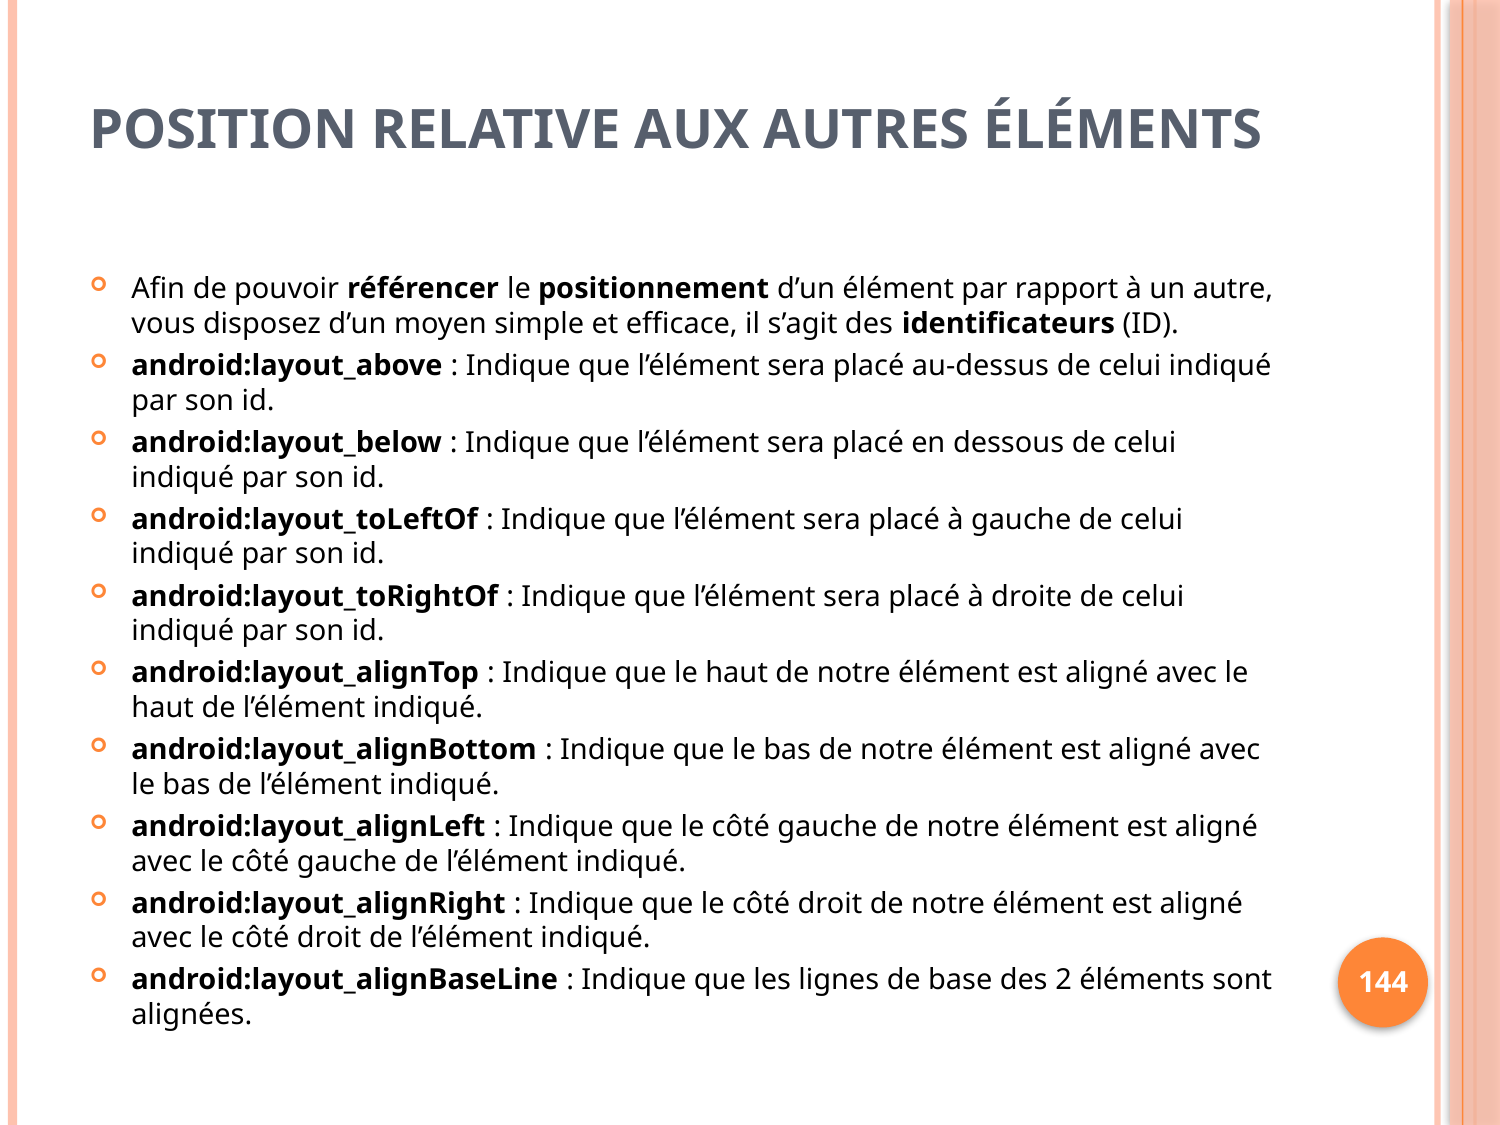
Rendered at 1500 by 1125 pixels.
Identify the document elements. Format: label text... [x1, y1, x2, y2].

title Position relative aux autres éléments [75, 45, 1300, 233]
list Afin de pouvoir référencer le positionnement d’un élément par rapport à un autre, vous disposez d’un moyen simple et efficace, il s’agit des identificateurs (ID). android:layout_above : Indique que l’élément sera placé au-dessus de celui indiqué par son id. android:layout_below : Indique que l’élément sera placé en dessous de celui indiqué par son id. android:layout_toLeftOf : Indique que l’élément sera placé à gauche de celui indiqué par son id. android:layout_toRightOf : Indique que l’élément sera placé à droite de celui indiqué par son id. android:layout_alignTop : Indique que le haut de notre élément est aligné avec le haut de l’élément indiqué. android:layout_alignBottom : Indique que le bas de notre élément est aligné avec le bas de l’élément indiqué. android:layout_alignLeft : Indique que le côté gauche de notre élément est aligné avec le côté gauche de l’élément indiqué. android:layout_alignRight : Indique que le côté droit de notre élément est aligné avec le côté droit de l’élément indiqué. android:layout_alignBaseLine : Indique que les lignes de base des 2 éléments sont alignées. [75, 262, 1300, 1062]
slide_number 144 [1333, 940, 1434, 1027]
